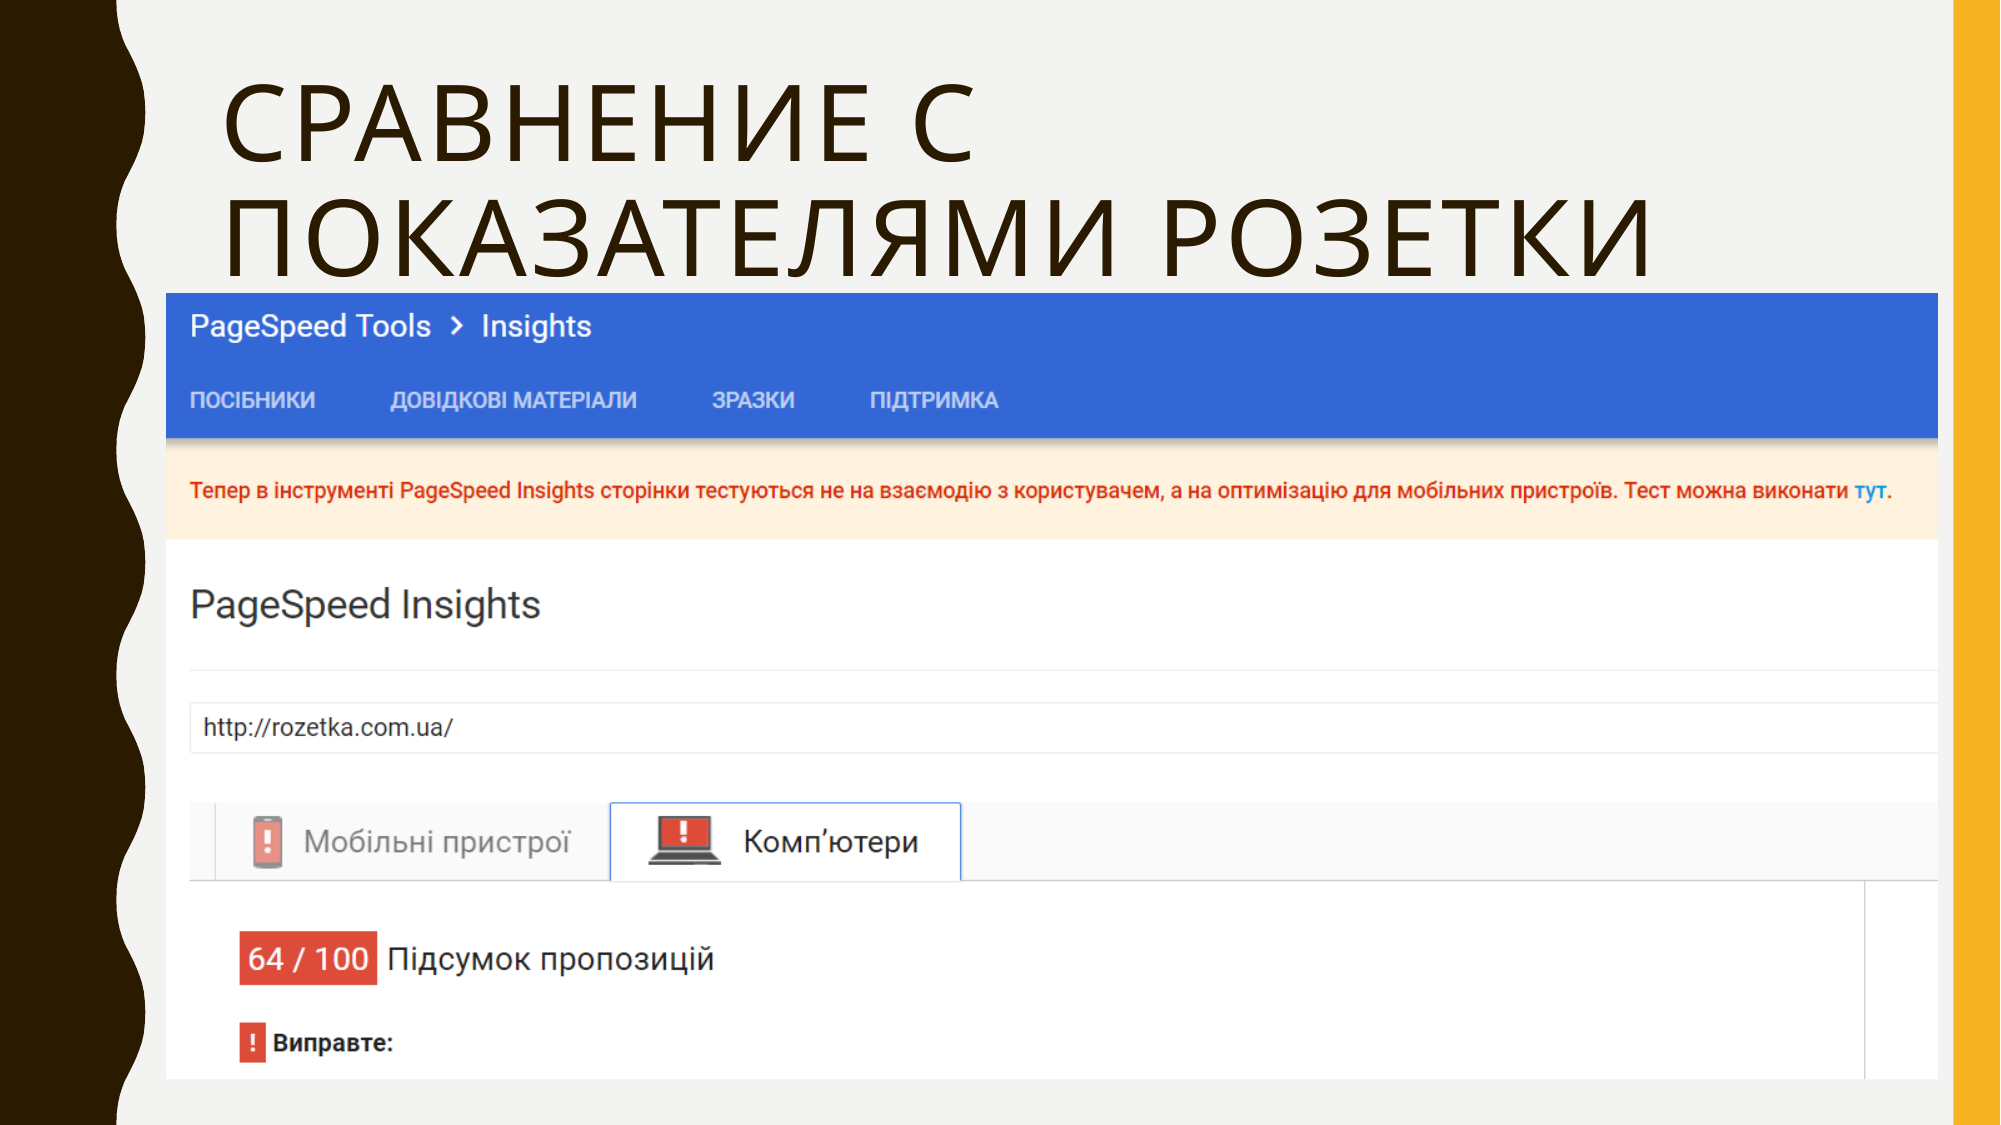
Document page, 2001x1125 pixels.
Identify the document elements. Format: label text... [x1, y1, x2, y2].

picture [166, 293, 1938, 1079]
title Сравнение с показателями розетки [205, 62, 1875, 293]
